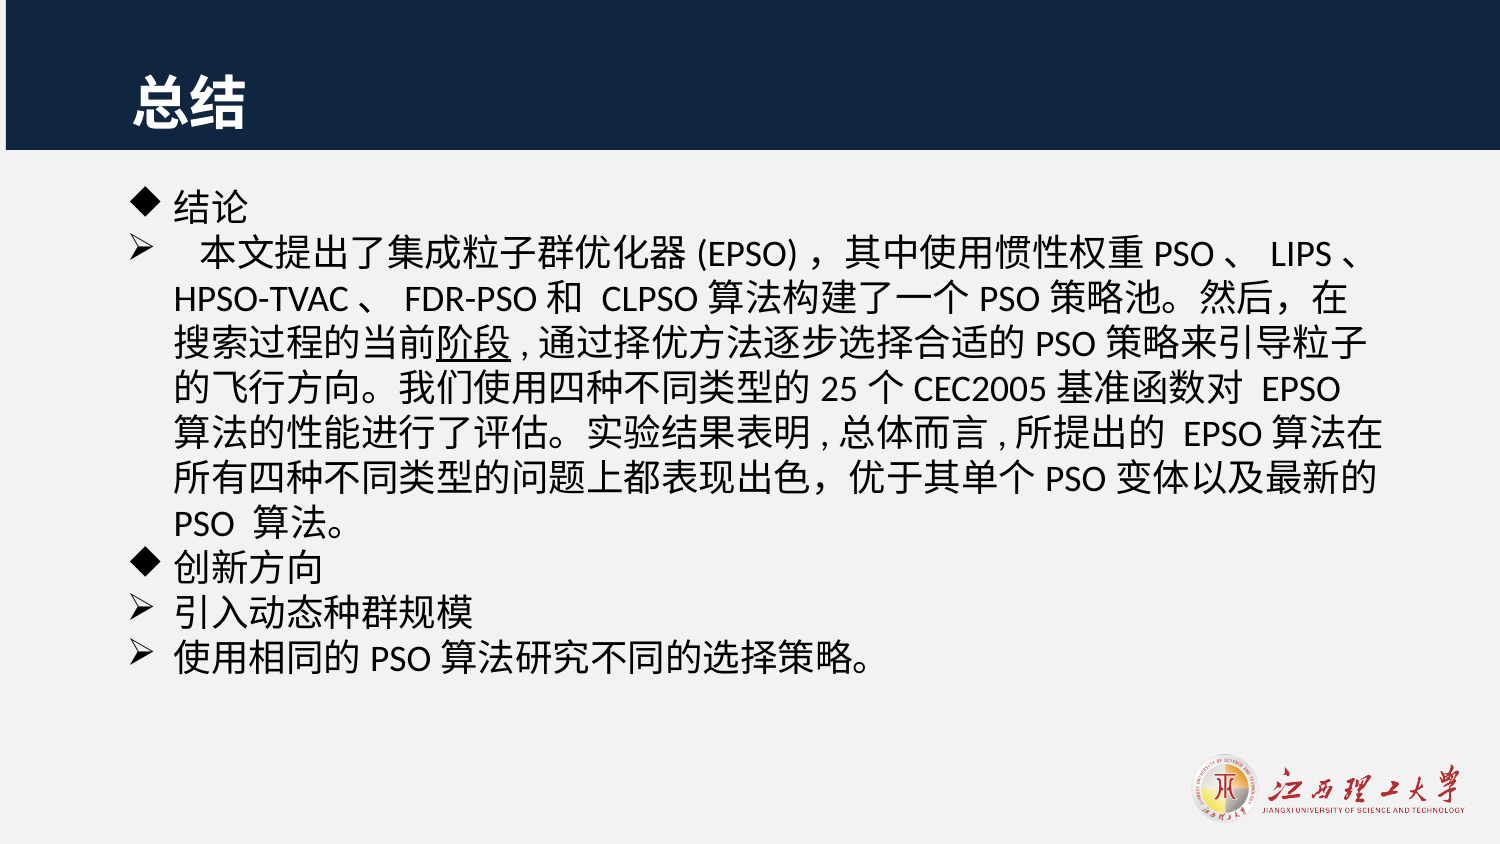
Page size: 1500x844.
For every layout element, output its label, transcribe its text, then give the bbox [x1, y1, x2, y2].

text_box [4, 0, 1500, 152]
picture [1191, 751, 1472, 826]
list 总结 [29, 26, 350, 177]
text_box 结论 本文提出了集成粒子群优化器(EPSO)，其中使用惯性权重PSO、LIPS、HPSO-TVAC、FDR-PSO和 CLPSO算法构建了一个PSO策略池。然后，在搜索过程的当前阶段,通过择优方法逐步选择合适的PSO策略来引导粒子的飞行方向。我们使用四种不同类型的25个CEC2005基准函数对 EPSO算法的性能进行了评估。实验结果表明,总体而言,所提出的 EPSO算法在所有四种不同类型的问题上都表现出色，优于其单个PSO变体以及最新的PSO 算法。 创新方向 引入动态种群规模 使用相同的PSO算法研究不同的选择策略。 [112, 176, 1400, 731]
